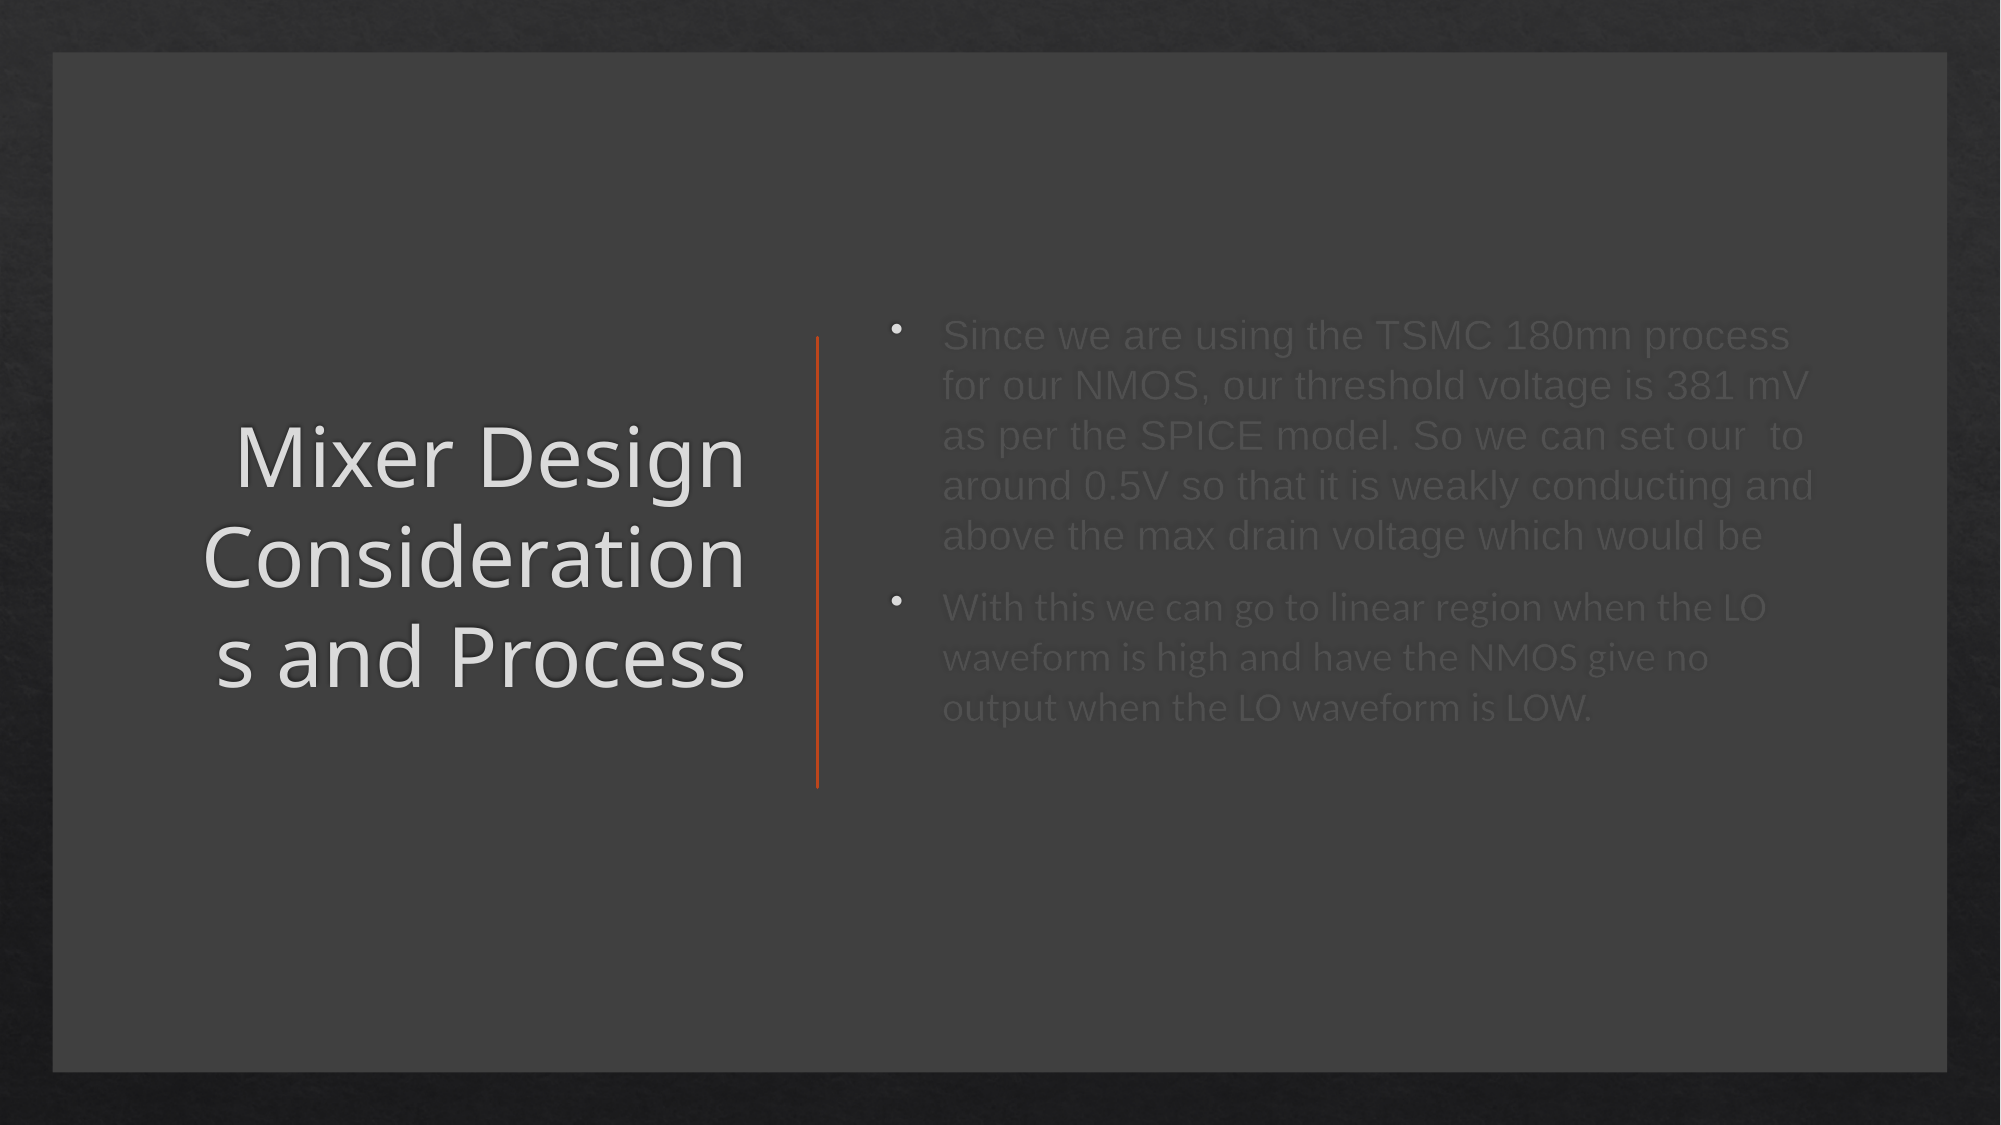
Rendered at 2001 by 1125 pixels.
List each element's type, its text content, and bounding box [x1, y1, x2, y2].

text_box [51, 51, 1948, 1074]
text_box [0, 0, 2000, 1125]
title Mixer Design Considerations and Process [149, 158, 764, 950]
